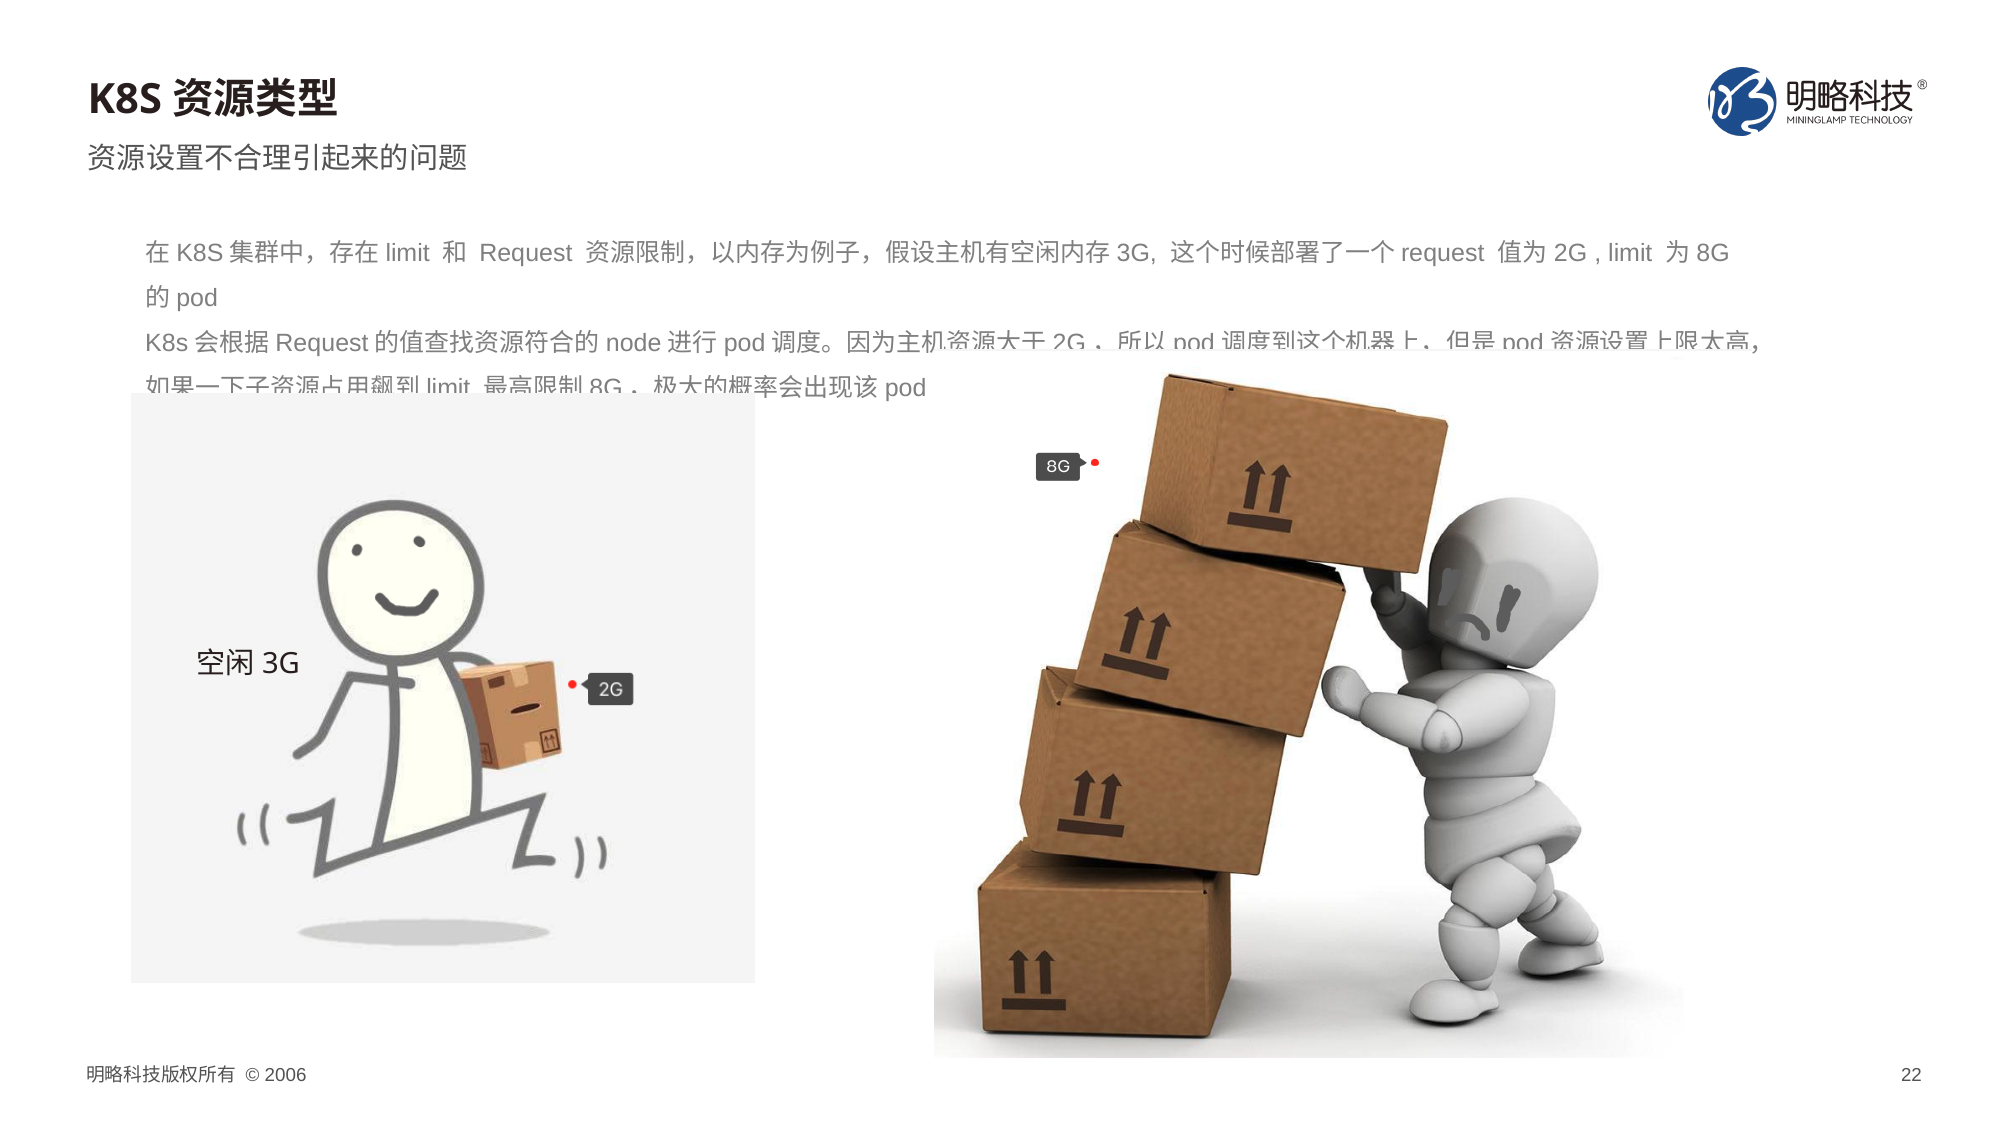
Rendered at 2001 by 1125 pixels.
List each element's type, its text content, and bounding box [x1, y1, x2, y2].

picture [934, 349, 1752, 1058]
picture [130, 392, 755, 984]
title K8S资源类型 [83, 67, 1689, 135]
picture [1708, 67, 1927, 136]
list 资源设置不合理引起来的问题 [83, 135, 1689, 179]
slide_number 22 [1894, 1059, 1927, 1089]
text_box 在K8S集群中，存在limit 和 Request 资源限制，以内存为例子，假设主机有空闲内存3G, 这个时候部署了一个request 值为2G , limit 为8G 的pod K8s会根据Request的值查找资源符合的node进行pod调度。因为主机资源大于2G，所以pod调度到这个机器上，但是pod资源设置上限太高，如果一下子资源占用飙到limit 最高限制8G，极大的概率会出现该pod oom，严重会导致该服务器卡死。 [130, 214, 1773, 409]
